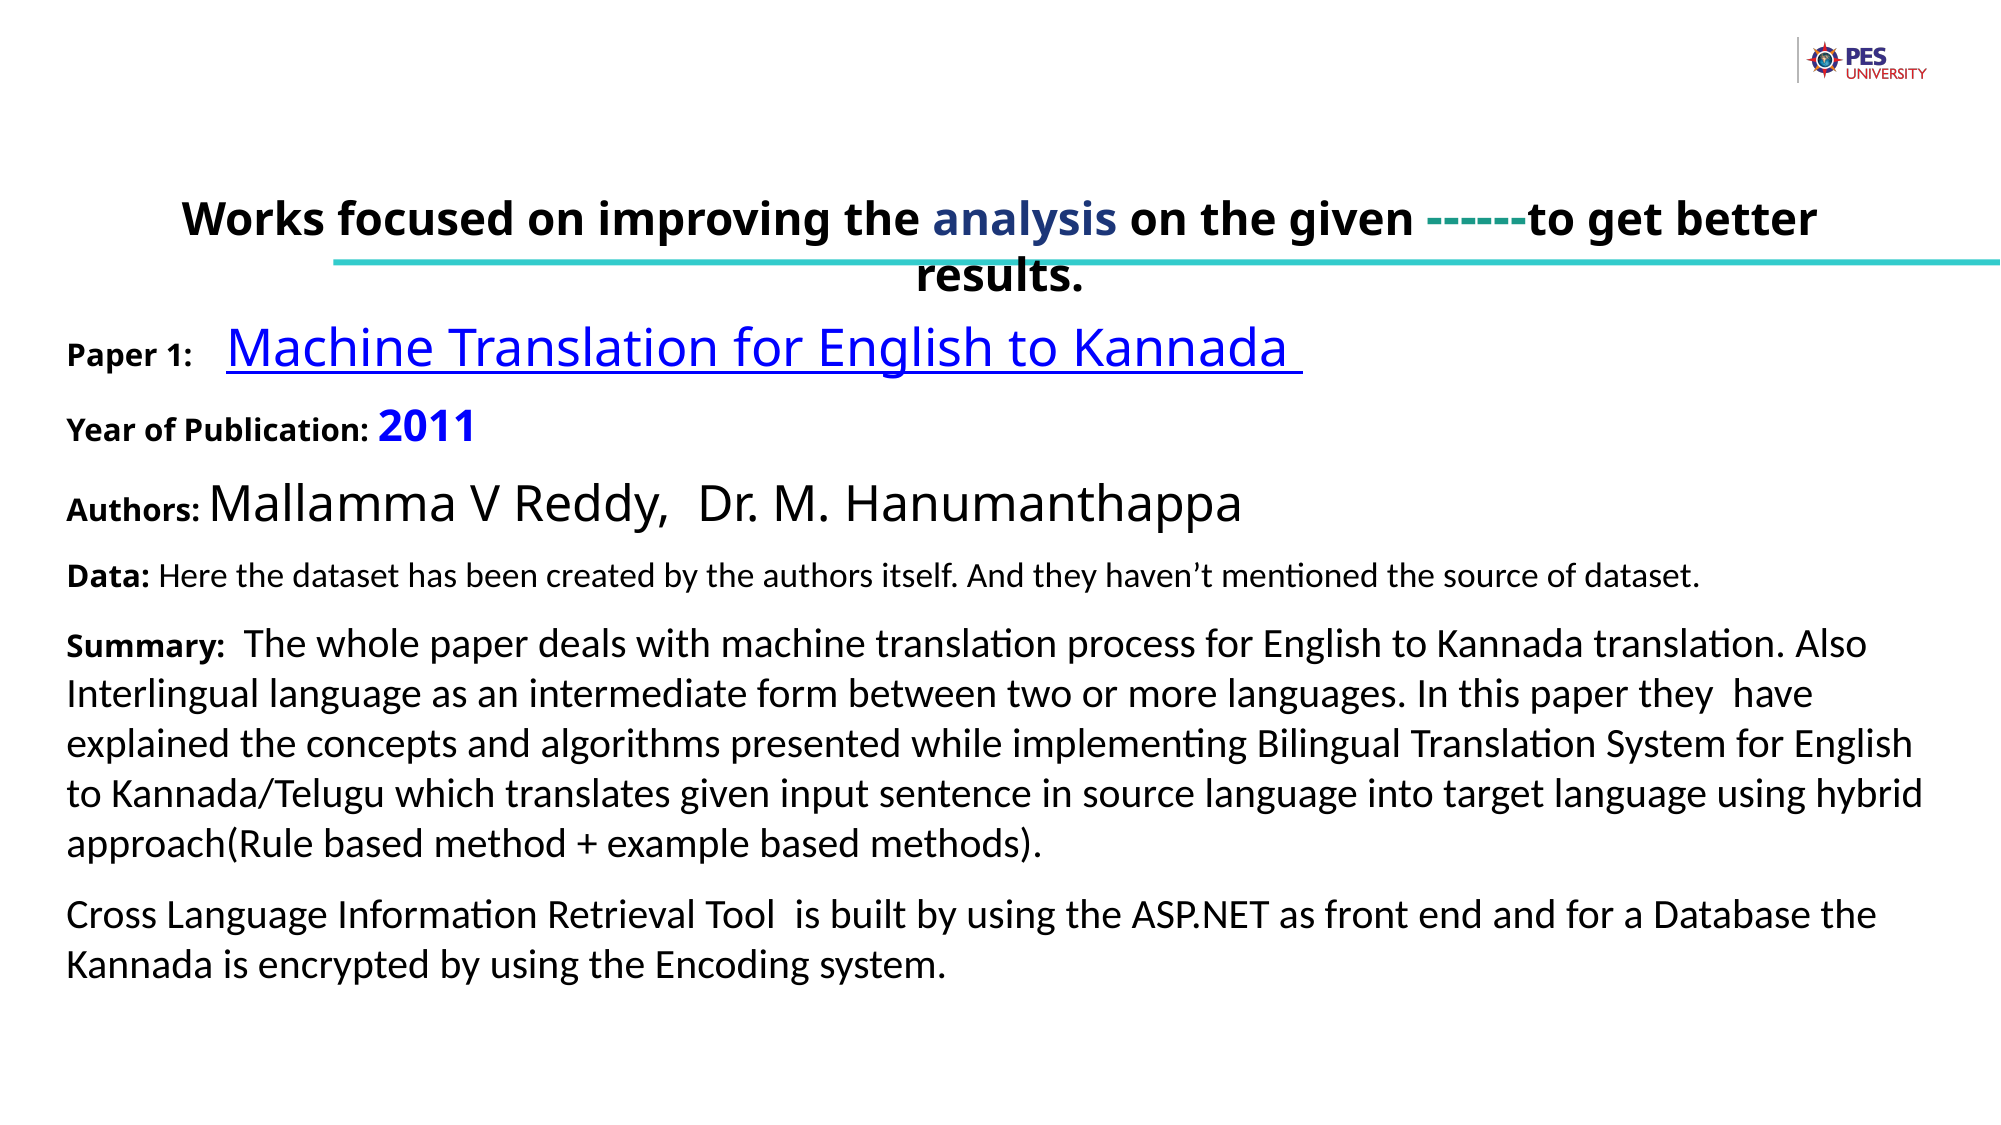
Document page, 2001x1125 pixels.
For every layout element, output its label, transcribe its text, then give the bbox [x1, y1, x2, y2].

text_box [333, 259, 2000, 266]
text_box Works focused on improving the analysis on the given ------to get better results. [141, 175, 1859, 260]
picture [1806, 41, 1927, 79]
text_box Paper 1: Machine Translation for English to Kannada Year of Publication: 2011 Authors: Mallamma V Reddy, Dr. M. Hanumanthappa Data: Here the dataset has been created by the authors itself. And they haven’t mentioned the source of dataset. Summary: The whole paper deals with machine translation process for English to Kannada translation. Also Interlingual language as an intermediate form between two or more languages. In this paper they have explained the concepts and algorithms presented while implementing Bilingual Translation System for English to Kannada/Telugu which translates given input sentence in source language into target language using hybrid approach(Rule based method + example based methods). Cross Language Information Retrieval Tool is built by using the ASP.NET as front end and for a Database the Kannada is encrypted by using the Encoding system. [51, 307, 1946, 1036]
